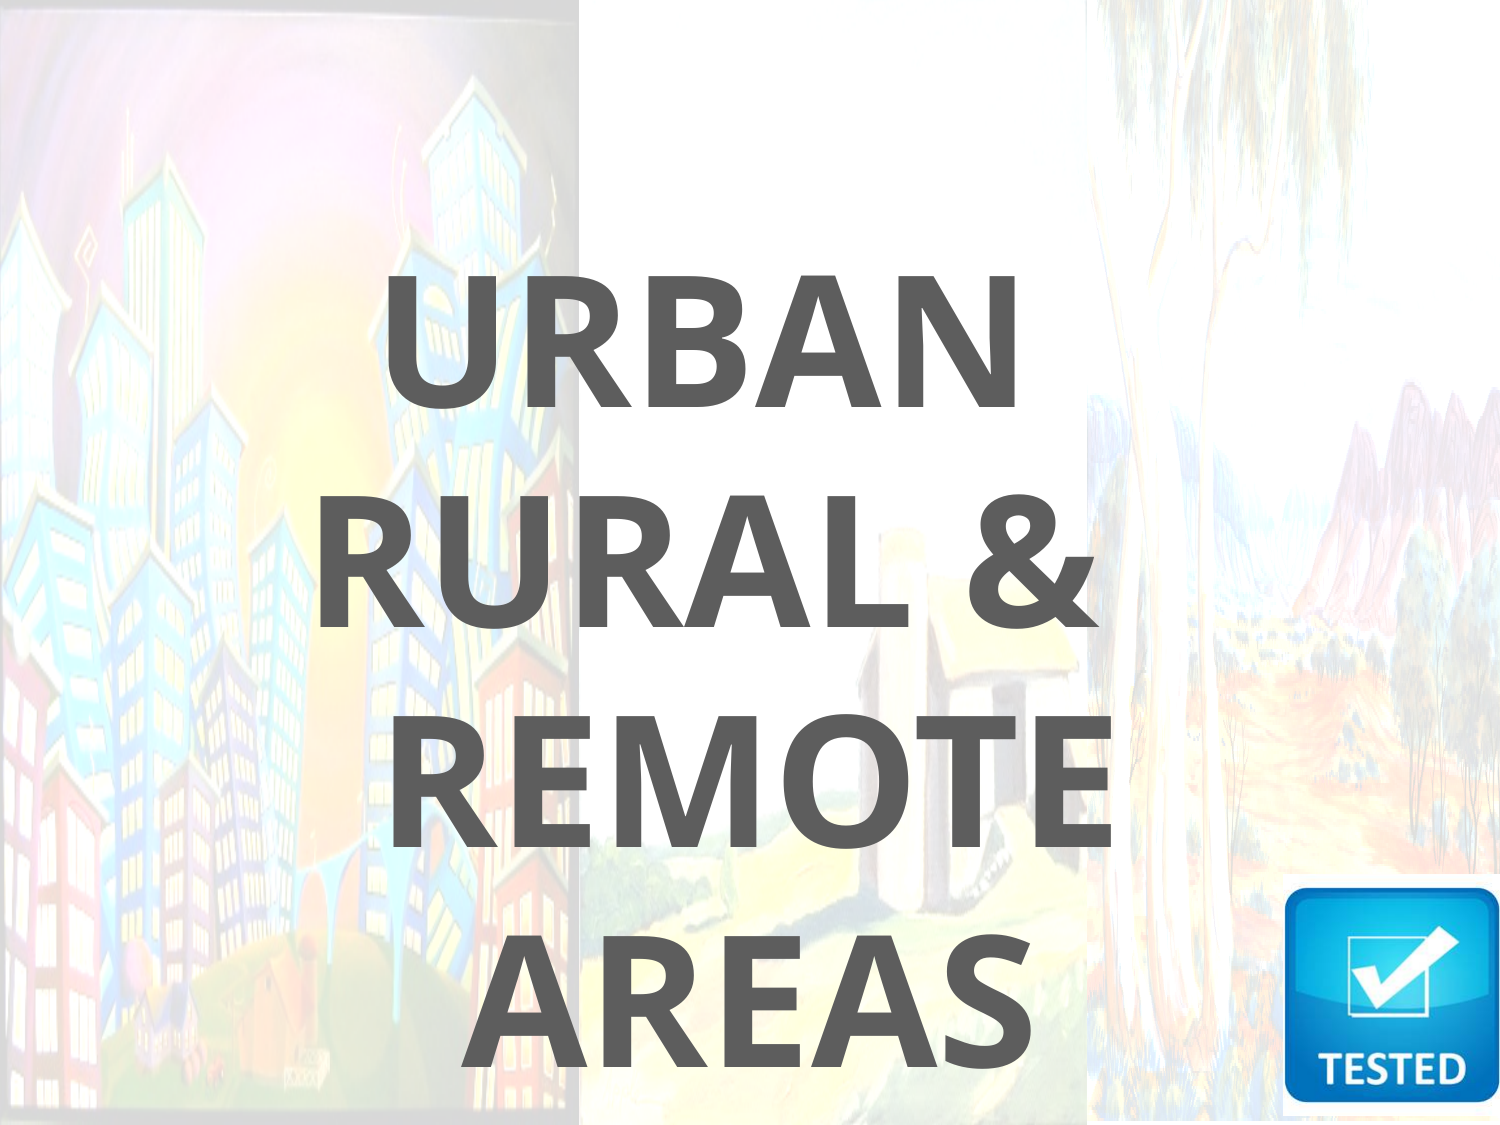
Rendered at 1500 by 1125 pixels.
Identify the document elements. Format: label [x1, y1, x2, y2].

text_box [0, 0, 1500, 1125]
picture [1283, 874, 1500, 1117]
